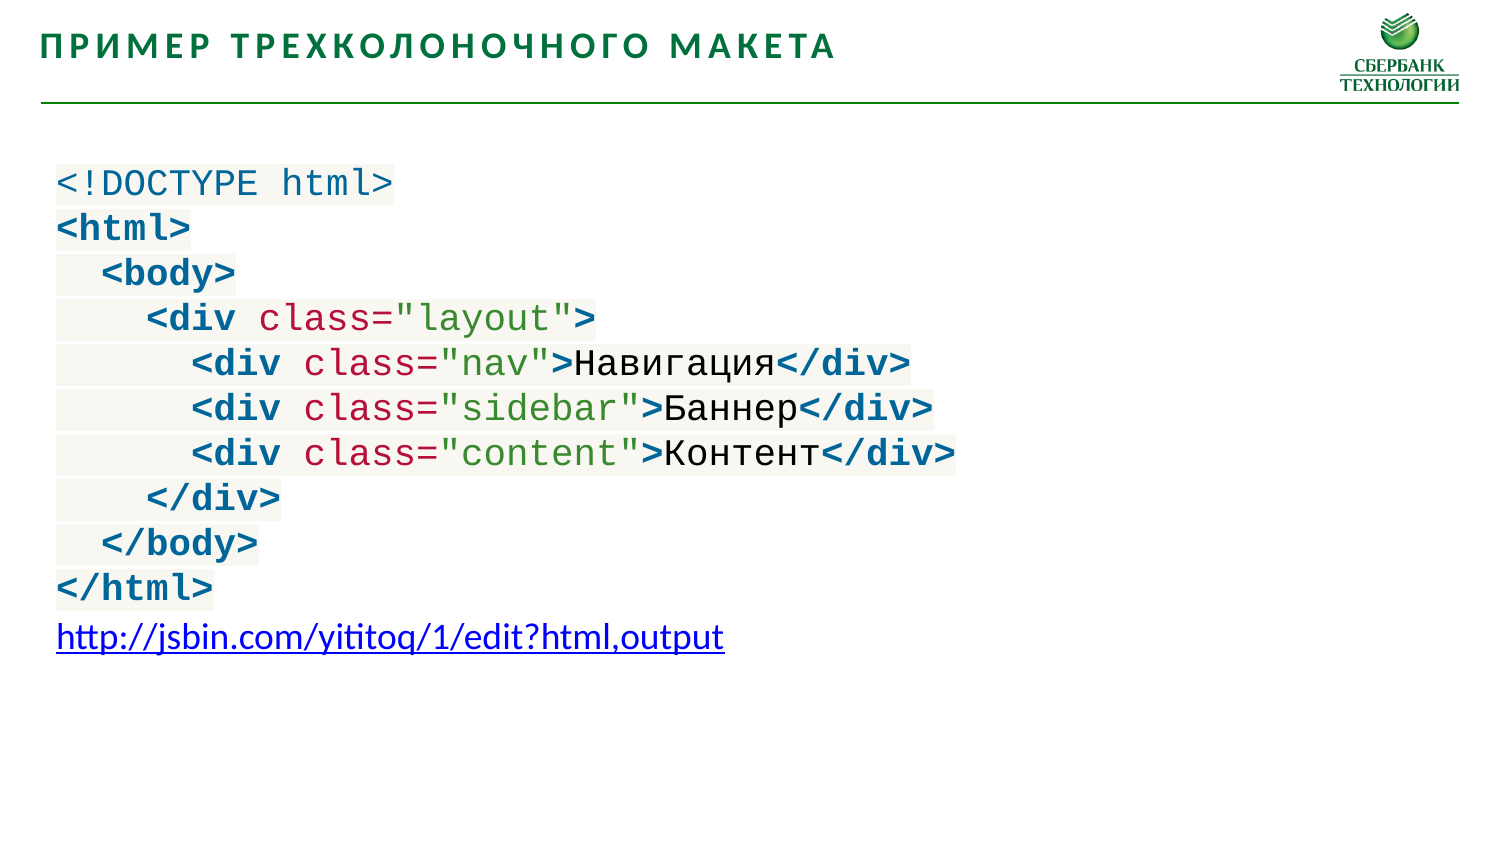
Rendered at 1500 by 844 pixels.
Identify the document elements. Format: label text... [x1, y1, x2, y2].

list Пример трехколоночного макета [39, 13, 1115, 67]
picture [1340, 13, 1459, 91]
text_box <!DOCTYPE html> <html> <body> <div class="layout"> <div class="nav">Навигация</div> <div class="sidebar">Баннер</div> <div class="content">Контент</div> </div> </body> </html> http://jsbin.com/yititoq/1/edit?html,output [41, 150, 1459, 755]
